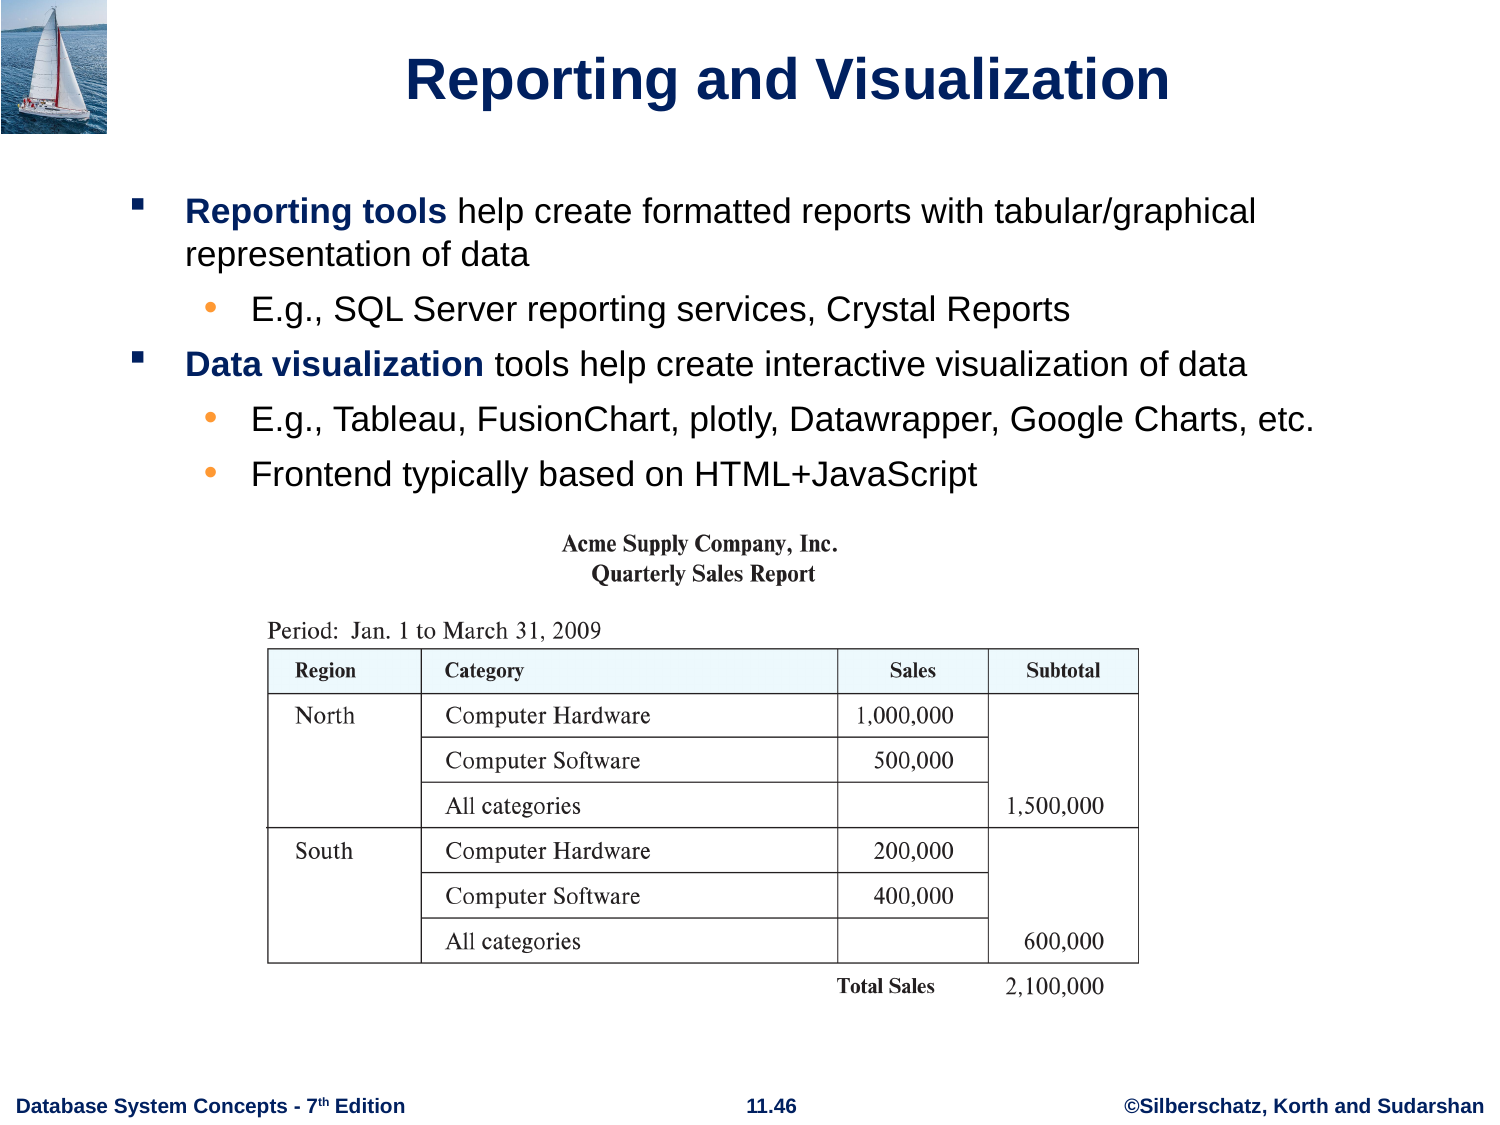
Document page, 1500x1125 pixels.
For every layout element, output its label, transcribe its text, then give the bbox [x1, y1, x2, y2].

picture [265, 529, 1139, 1001]
picture [1, 0, 107, 134]
list Reporting tools help create formatted reports with tabular/graphical representation of data E.g., SQL Server reporting services, Crystal Reports Data visualization tools help create interactive visualization of data E.g., Tableau, FusionChart, plotly, Datawrapper, Google Charts, etc. Frontend typically based on HTML+JavaScript [113, 180, 1401, 1062]
title Reporting and Visualization [125, 18, 1452, 120]
